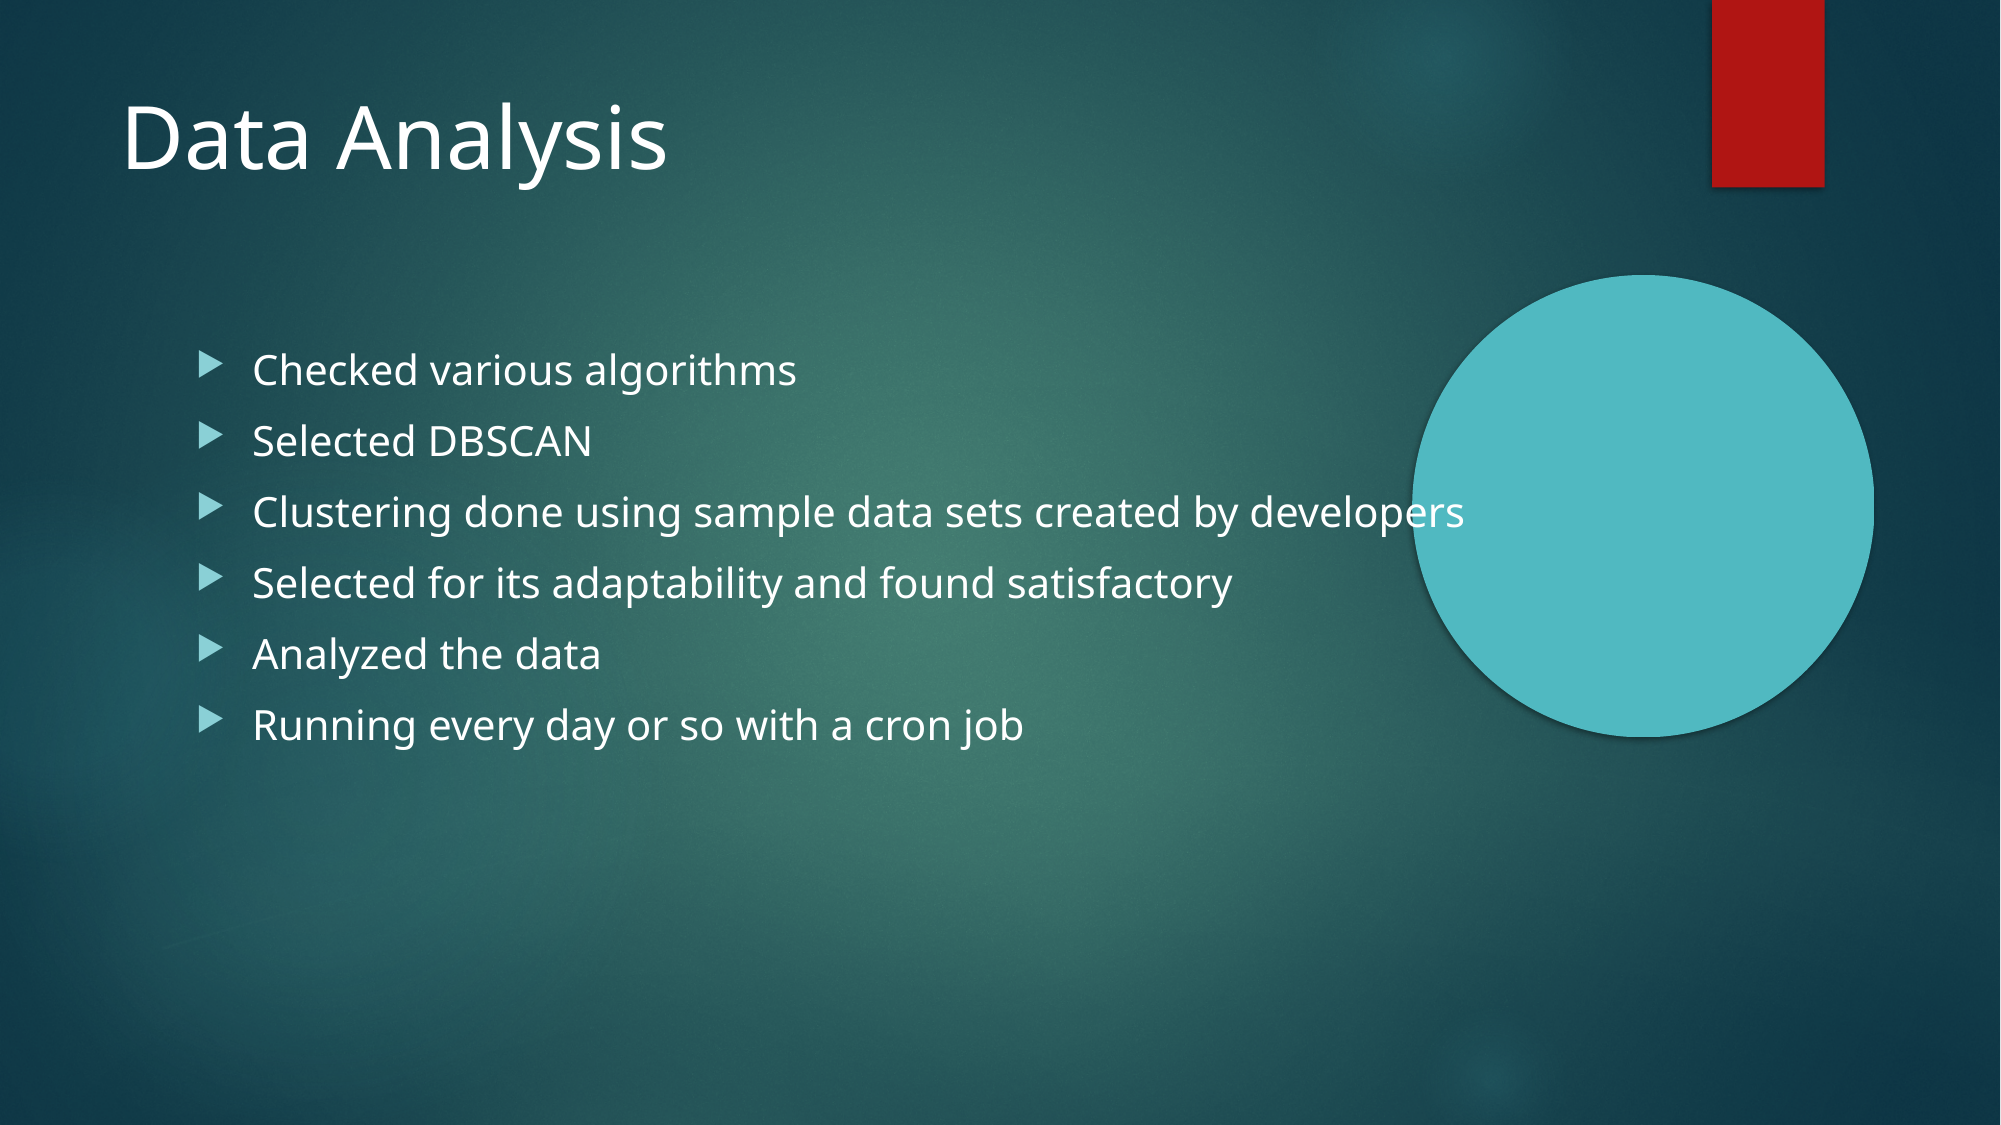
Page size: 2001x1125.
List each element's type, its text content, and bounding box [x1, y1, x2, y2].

text_box Checked various algorithms Selected DBSCAN Clustering done using sample data sets created by developers Selected for its adaptability and found satisfactory Analyzed the data Running every day or so with a cron job [180, 336, 1649, 1025]
picture [0, 0, 2001, 1125]
text_box Data Analysis [105, 74, 1649, 304]
